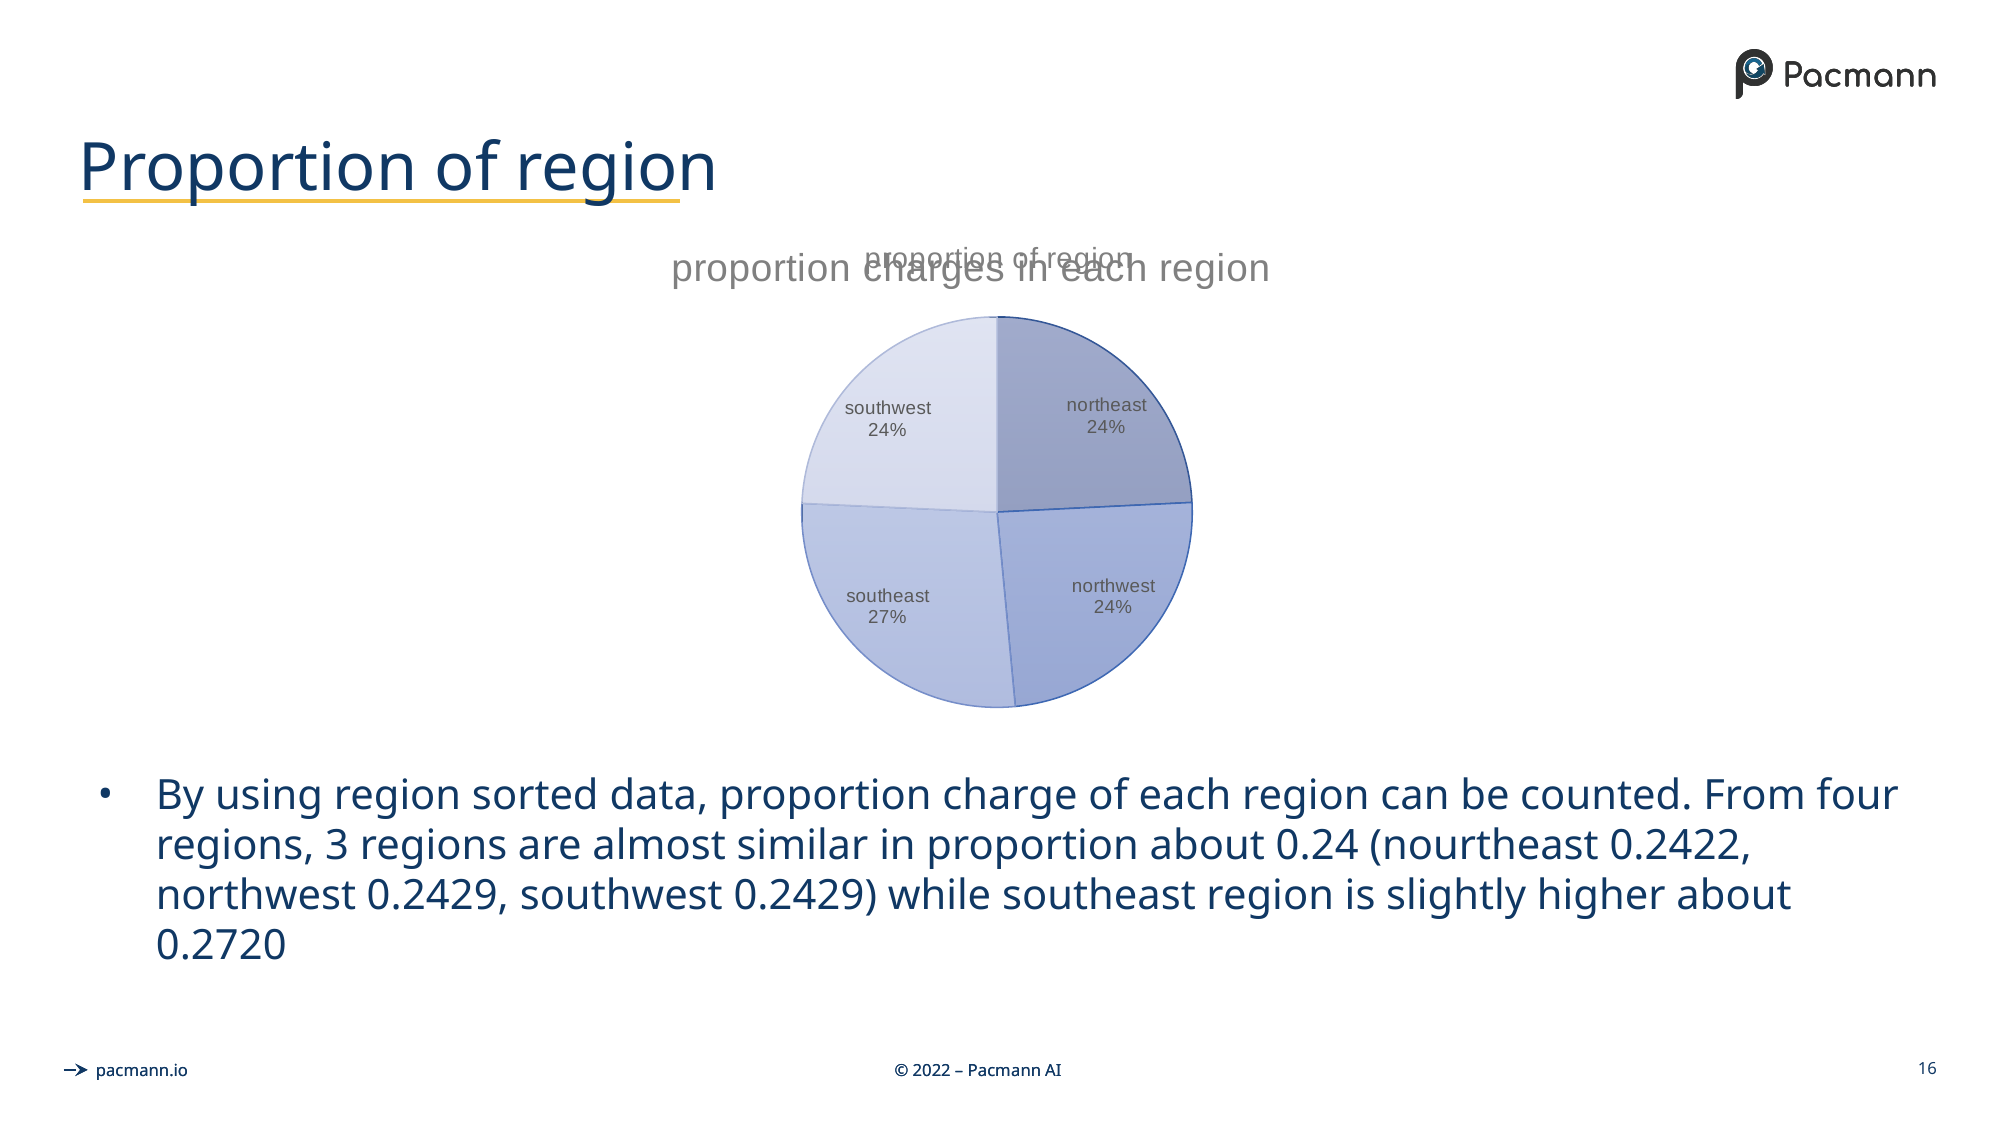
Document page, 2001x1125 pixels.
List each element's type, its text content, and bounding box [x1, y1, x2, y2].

title Proportion of region [63, 59, 1935, 278]
picture [1707, 36, 1966, 112]
text_box By using region sorted data, proportion charge of each region can be counted. From four regions, 3 regions are almost similar in proportion about 0.24 (nourtheast 0.2422, northwest 0.2429, southwest 0.2429) while southeast region is slightly higher about 0.2720 [65, 259, 1934, 976]
chart [364, 214, 1579, 788]
